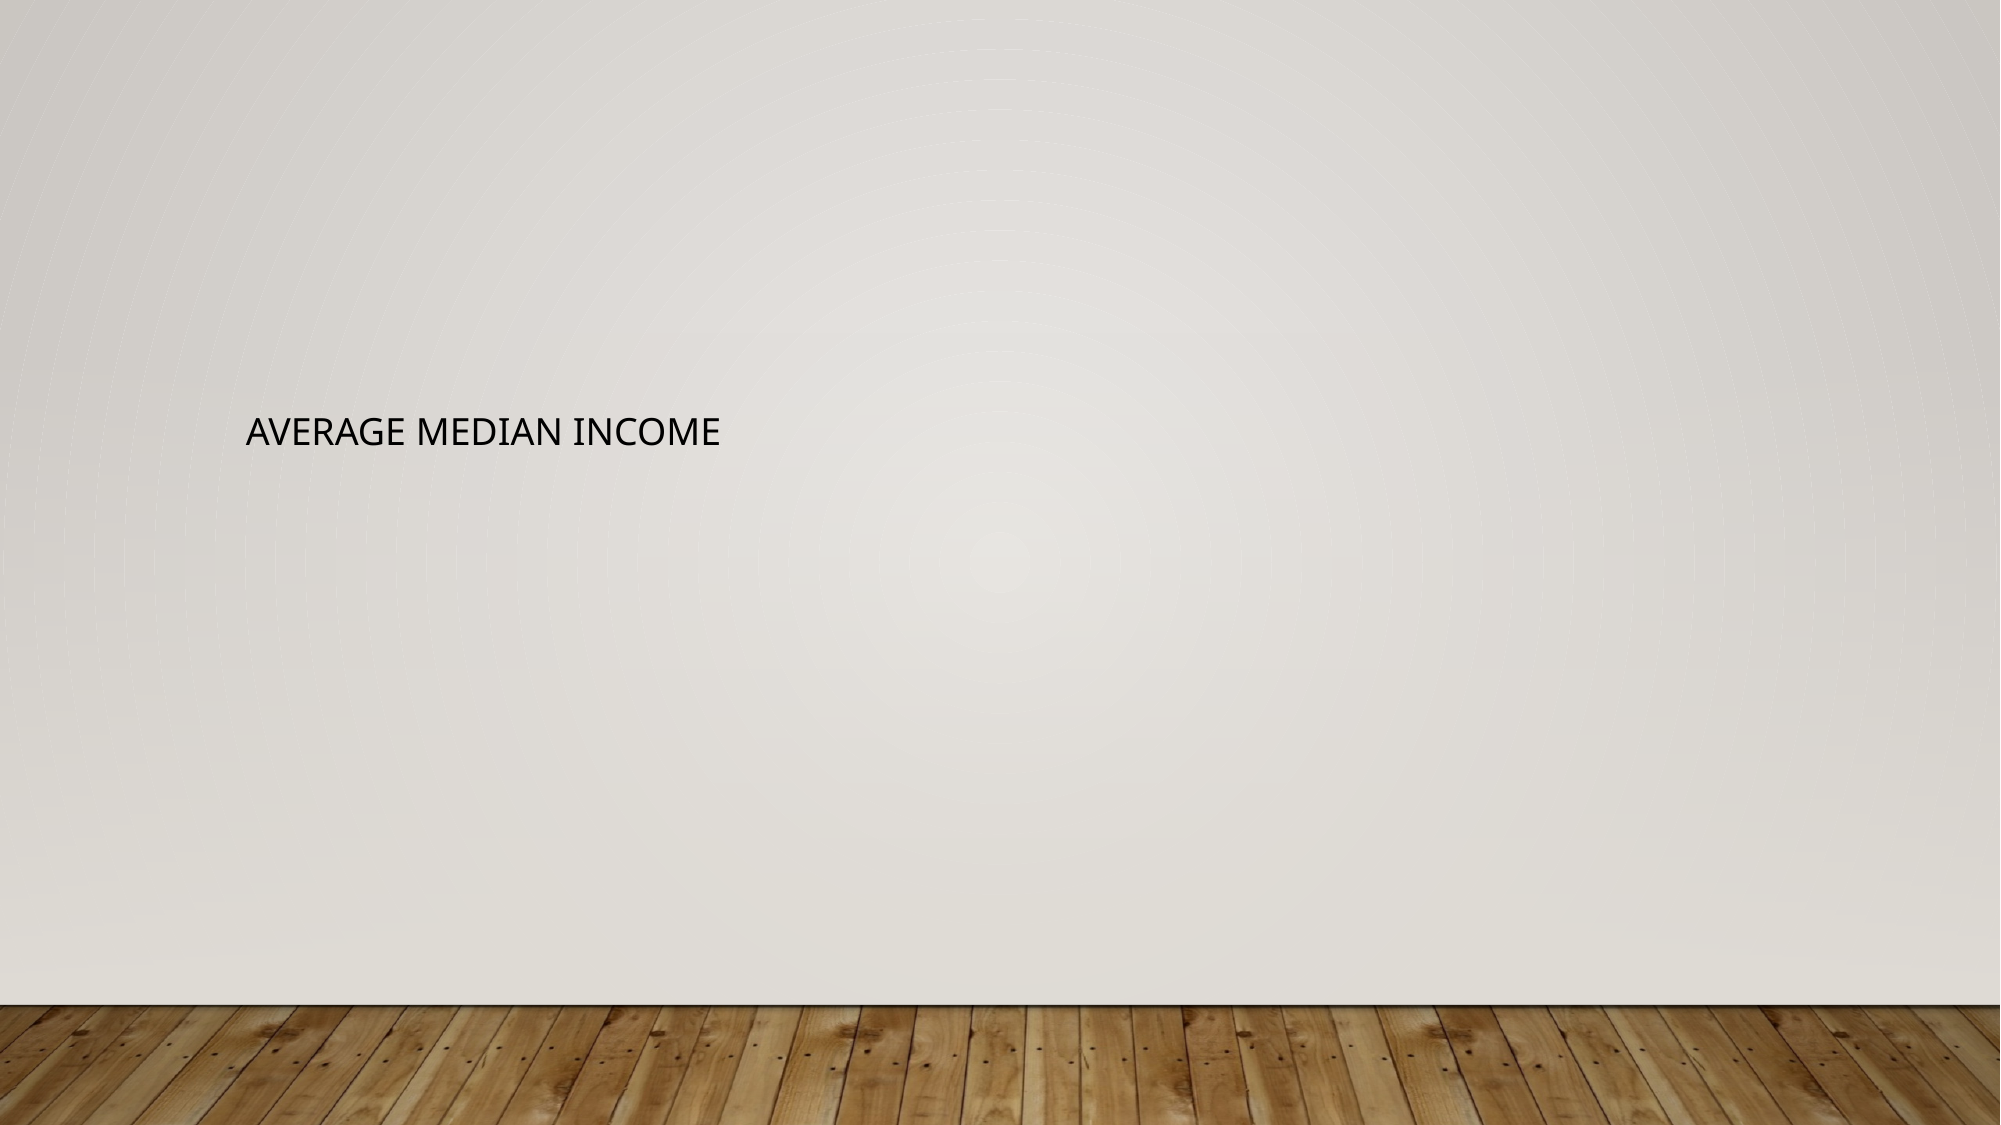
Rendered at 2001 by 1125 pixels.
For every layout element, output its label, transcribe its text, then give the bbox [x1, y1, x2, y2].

picture [0, 1005, 2000, 1125]
text_box AVERAGE MEDIAN INCOME [231, 400, 737, 461]
